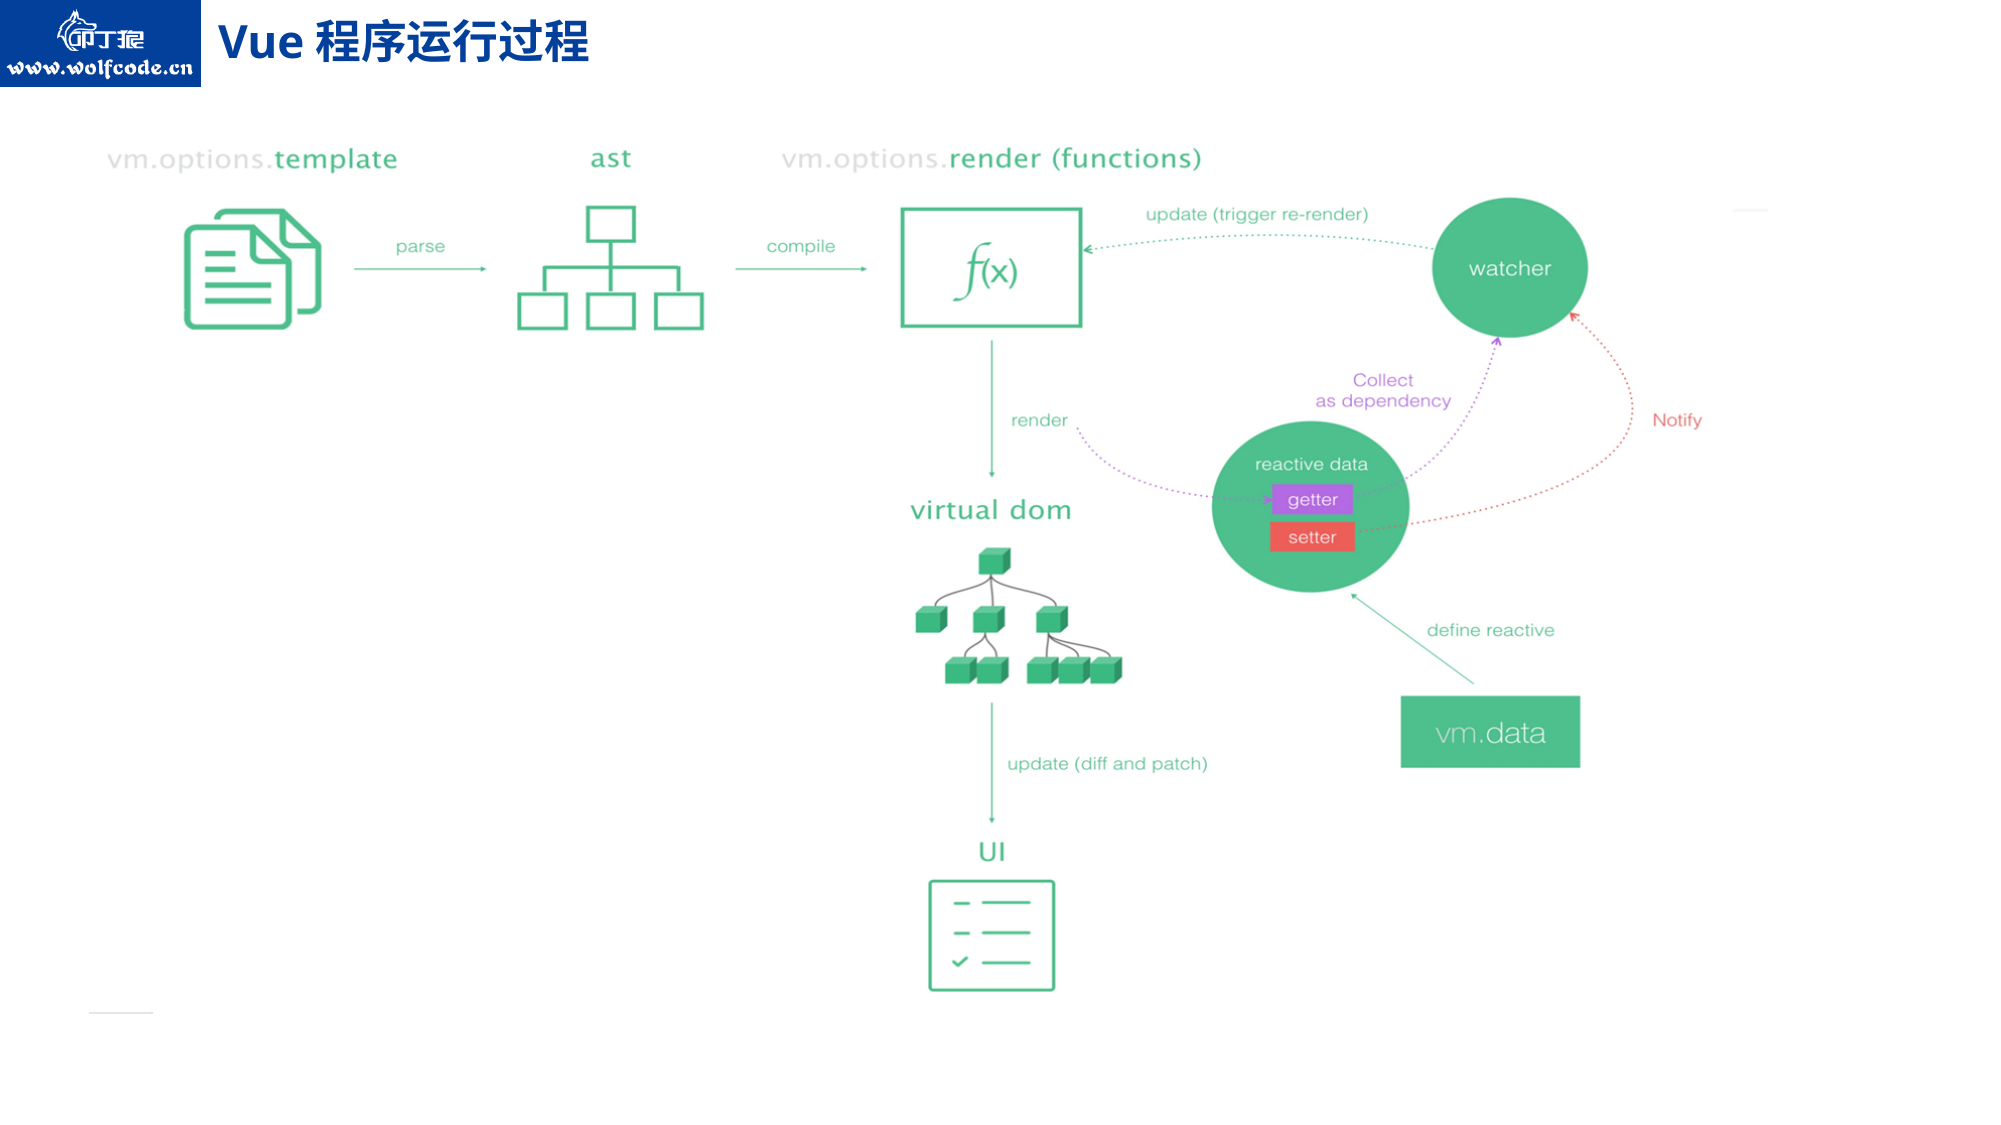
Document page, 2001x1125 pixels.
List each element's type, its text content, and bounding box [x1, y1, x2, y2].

title Vue程序运行过程 [203, 11, 2000, 89]
picture [89, 114, 1768, 1014]
picture [0, 0, 201, 87]
